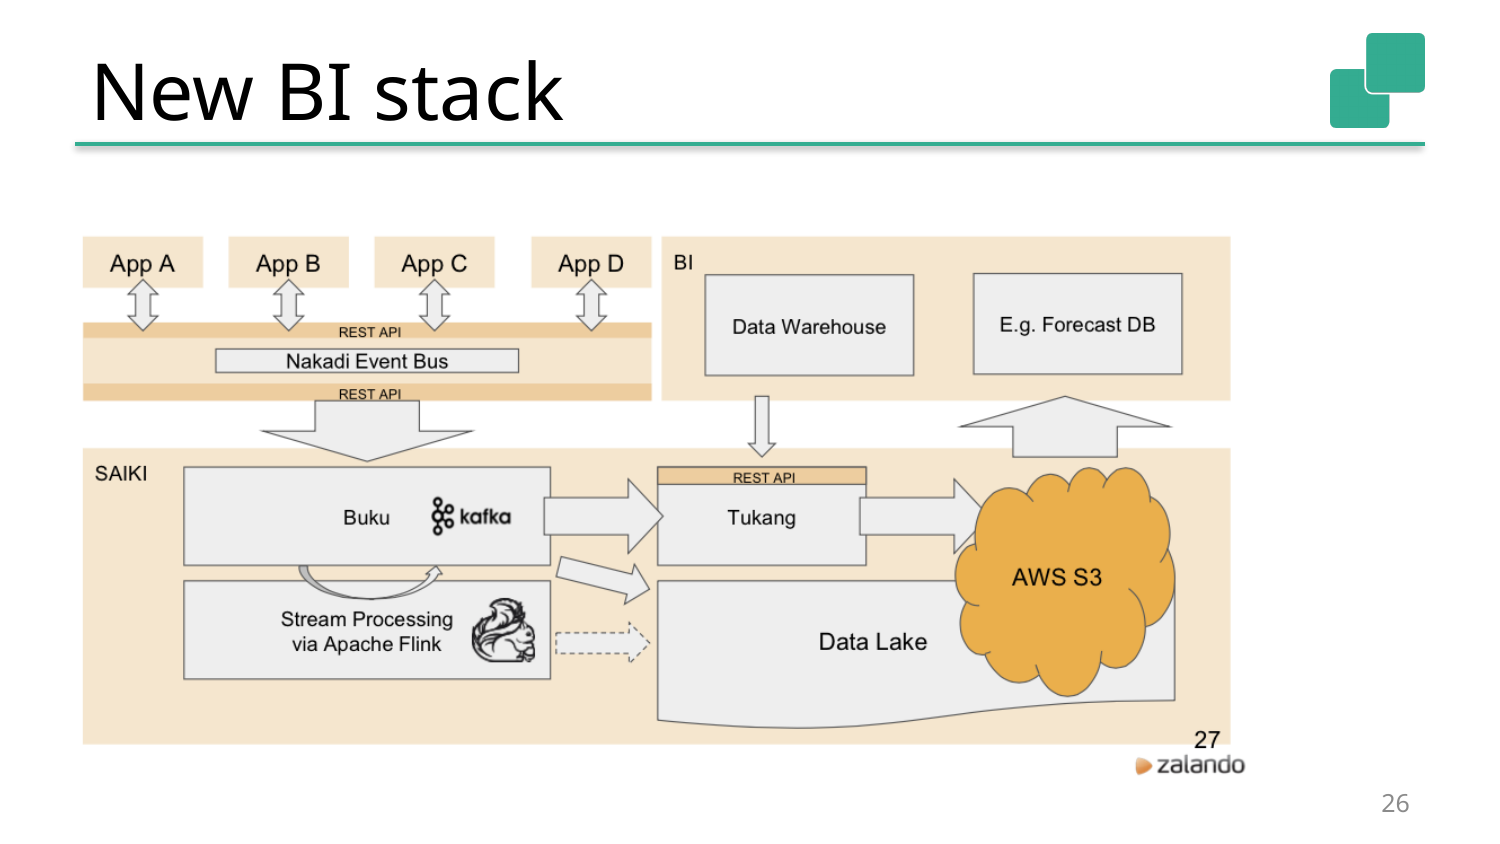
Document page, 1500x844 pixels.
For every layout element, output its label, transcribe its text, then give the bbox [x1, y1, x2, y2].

picture [74, 221, 1259, 783]
title New BI stack [75, 33, 1302, 145]
picture [1330, 33, 1425, 128]
slide_number 26 [1074, 782, 1425, 827]
